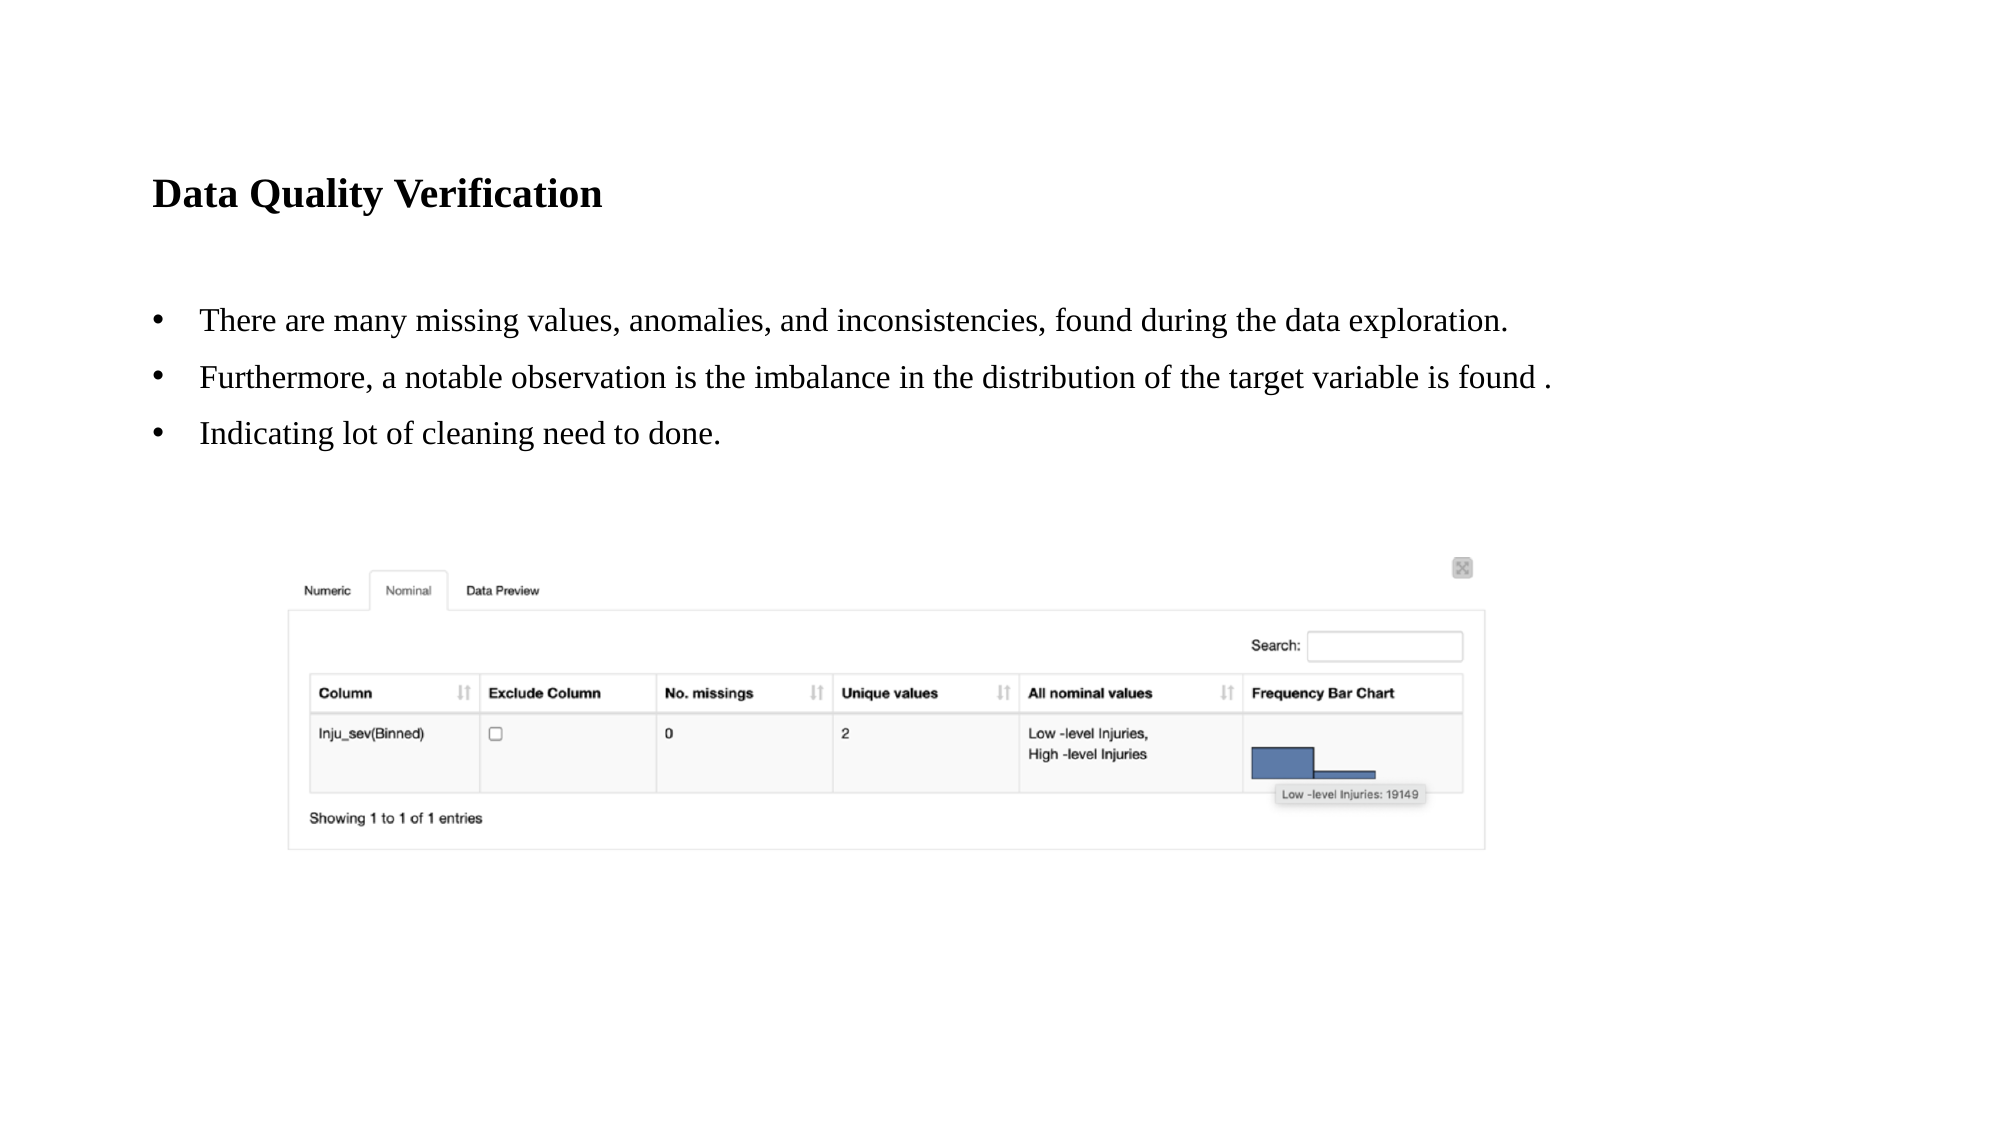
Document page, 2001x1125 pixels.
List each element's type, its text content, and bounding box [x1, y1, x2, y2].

text_box Data Quality Verification There are many missing values, anomalies, and inconsistencies, found during the data exploration. Furthermore, a notable observation is the imbalance in the distribution of the target variable is found . Indicating lot of cleaning need to done. [137, 163, 1863, 878]
picture [262, 532, 1539, 878]
